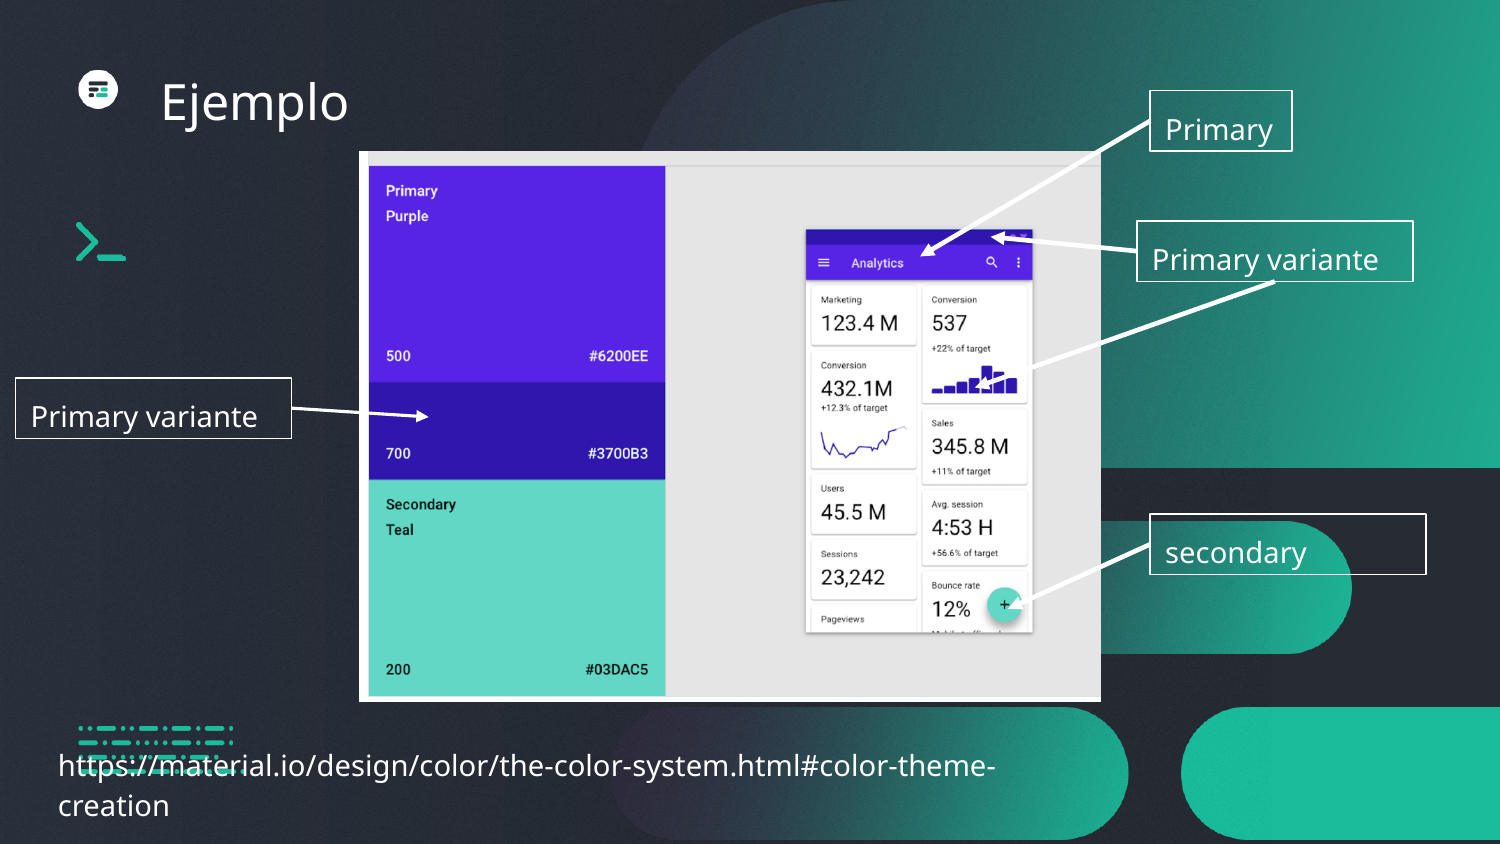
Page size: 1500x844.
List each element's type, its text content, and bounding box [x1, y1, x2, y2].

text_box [919, 120, 1151, 257]
subtitle Primary [1150, 90, 1293, 152]
picture [0, 0, 1500, 844]
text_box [1007, 544, 1151, 610]
subtitle Ejemplo [145, 46, 1049, 127]
subtitle Primary variante [15, 377, 292, 439]
subtitle https://material.io/design/color/the-color-system.html#color-theme-creation [42, 727, 1021, 844]
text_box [974, 281, 1276, 388]
subtitle Primary variante [1136, 220, 1413, 282]
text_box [291, 407, 429, 418]
subtitle secondary [1150, 514, 1427, 575]
